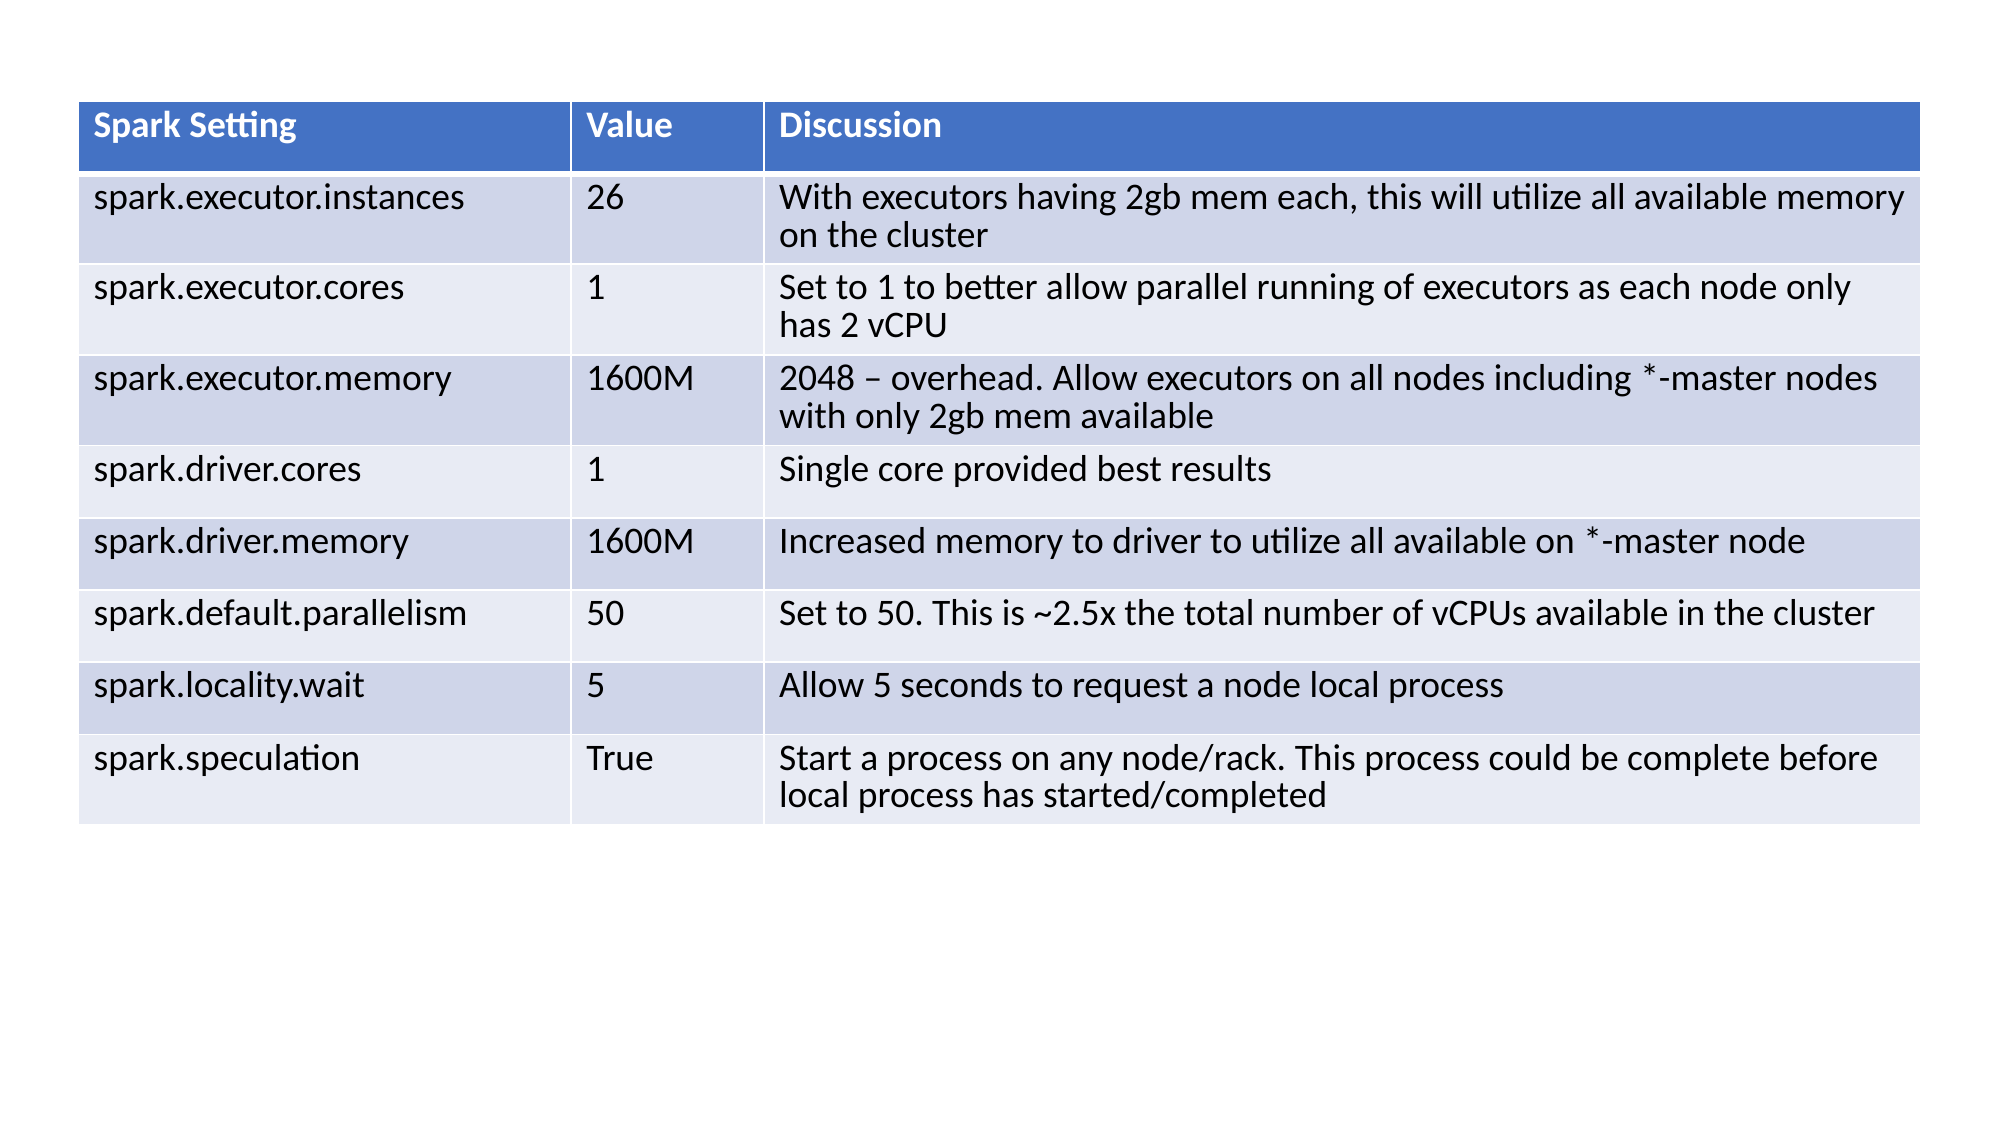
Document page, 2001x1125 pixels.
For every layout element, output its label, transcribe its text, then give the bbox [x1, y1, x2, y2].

table_cell 1 [572, 446, 763, 517]
table_cell 5 [572, 663, 763, 734]
table_cell Start a process on any node/rack. This process could be complete before local process has started/completed [765, 735, 1920, 824]
table_cell 26 [572, 177, 763, 263]
table_cell Set to 1 to better allow parallel running of executors as each node only has 2 vCPU [765, 265, 1920, 354]
table_cell spark.speculation [79, 735, 570, 824]
table_cell Allow 5 seconds to request a node local process [765, 663, 1920, 734]
table_cell 2048 – overhead. Allow executors on all nodes including *-master nodes with only 2gb mem available [765, 356, 1920, 445]
table_cell spark.executor.cores [79, 265, 570, 354]
table_cell With executors having 2gb mem each, this will utilize all available memory on the cluster [765, 177, 1920, 263]
table_cell spark.locality.wait [79, 663, 570, 734]
table_cell Set to 50. This is ~2.5x the total number of vCPUs available in the cluster [765, 591, 1920, 661]
table_cell 50 [572, 591, 763, 661]
table_cell spark.default.parallelism [79, 591, 570, 661]
table_cell spark.driver.cores [79, 446, 570, 517]
table_cell True [572, 735, 763, 824]
table_cell spark.driver.memory [79, 519, 570, 589]
table_cell spark.executor.instances [79, 177, 570, 263]
table_cell 1 [572, 265, 763, 354]
table_cell 1600M [572, 356, 763, 445]
table_cell Single core provided best results [765, 446, 1920, 517]
table_cell 1600M [572, 519, 763, 589]
table_header Spark Setting [79, 102, 570, 171]
table_header Discussion [765, 102, 1920, 171]
table_header Value [572, 102, 763, 171]
table_cell Increased memory to driver to utilize all available on *-master node [765, 519, 1920, 589]
table_cell spark.executor.memory [79, 356, 570, 445]
